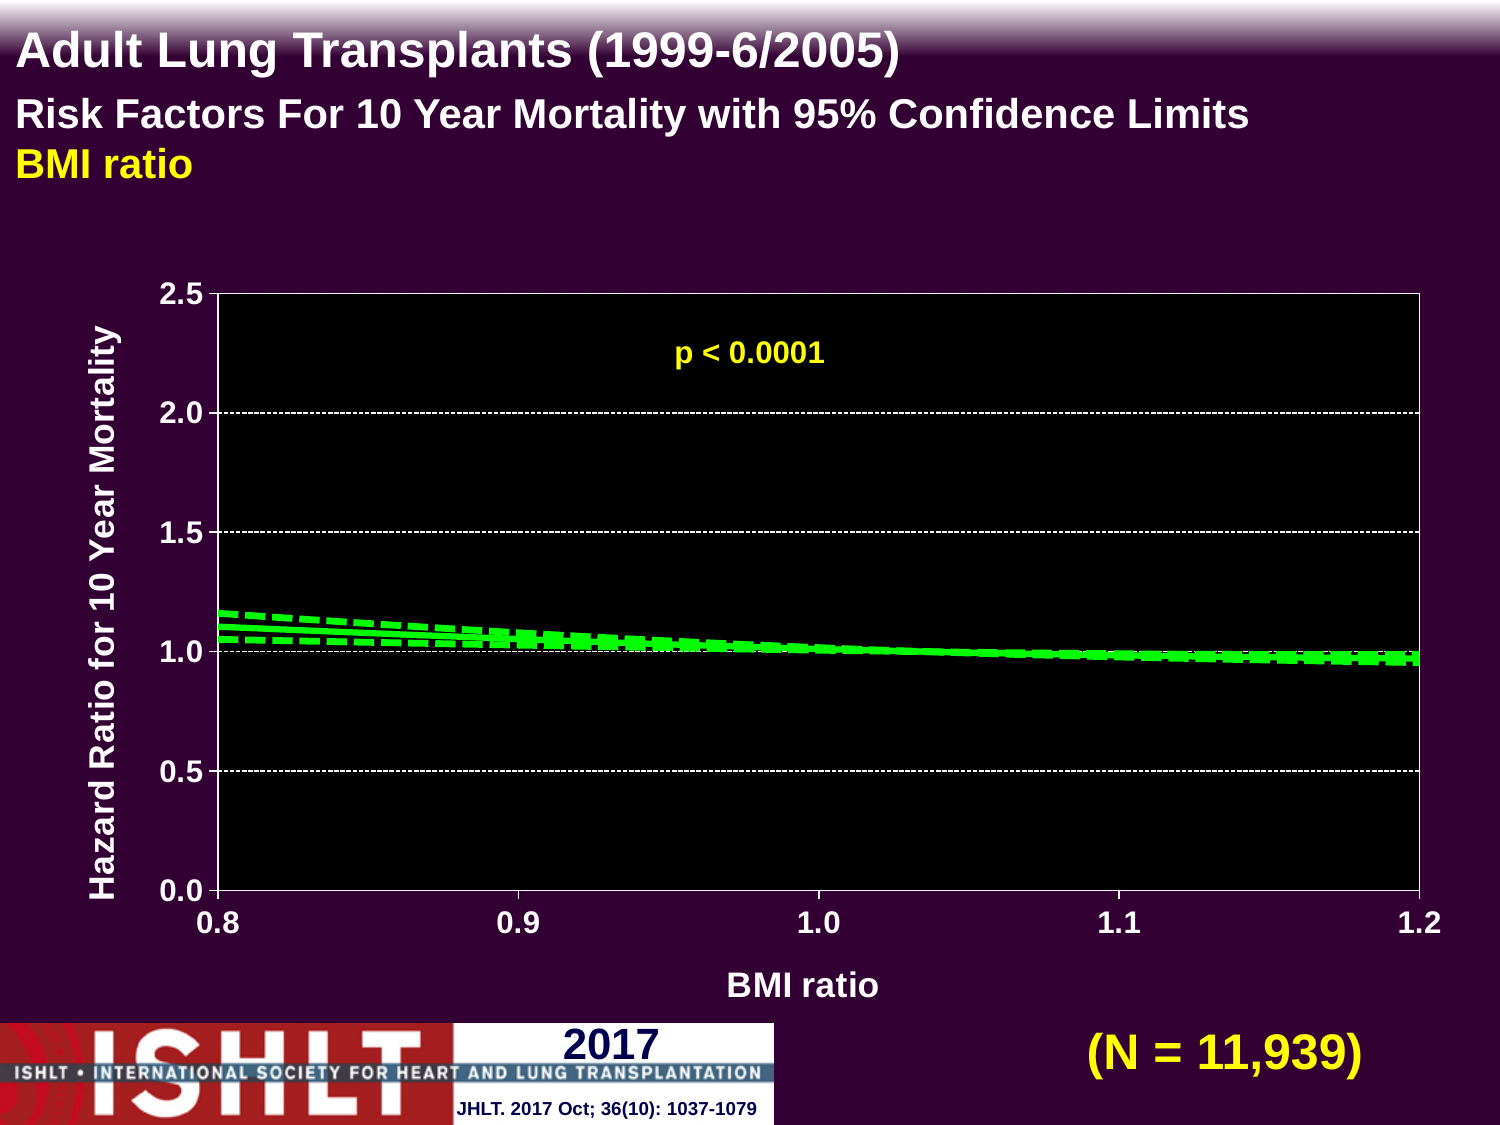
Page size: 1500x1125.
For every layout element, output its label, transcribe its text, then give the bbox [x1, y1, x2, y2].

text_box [0, 1007, 774, 1125]
text_box (N = 11,939) [1062, 1051, 1388, 1088]
chart [43, 267, 1457, 1043]
title Adult Lung Transplants (1999-6/2005) [0, 55, 1500, 219]
